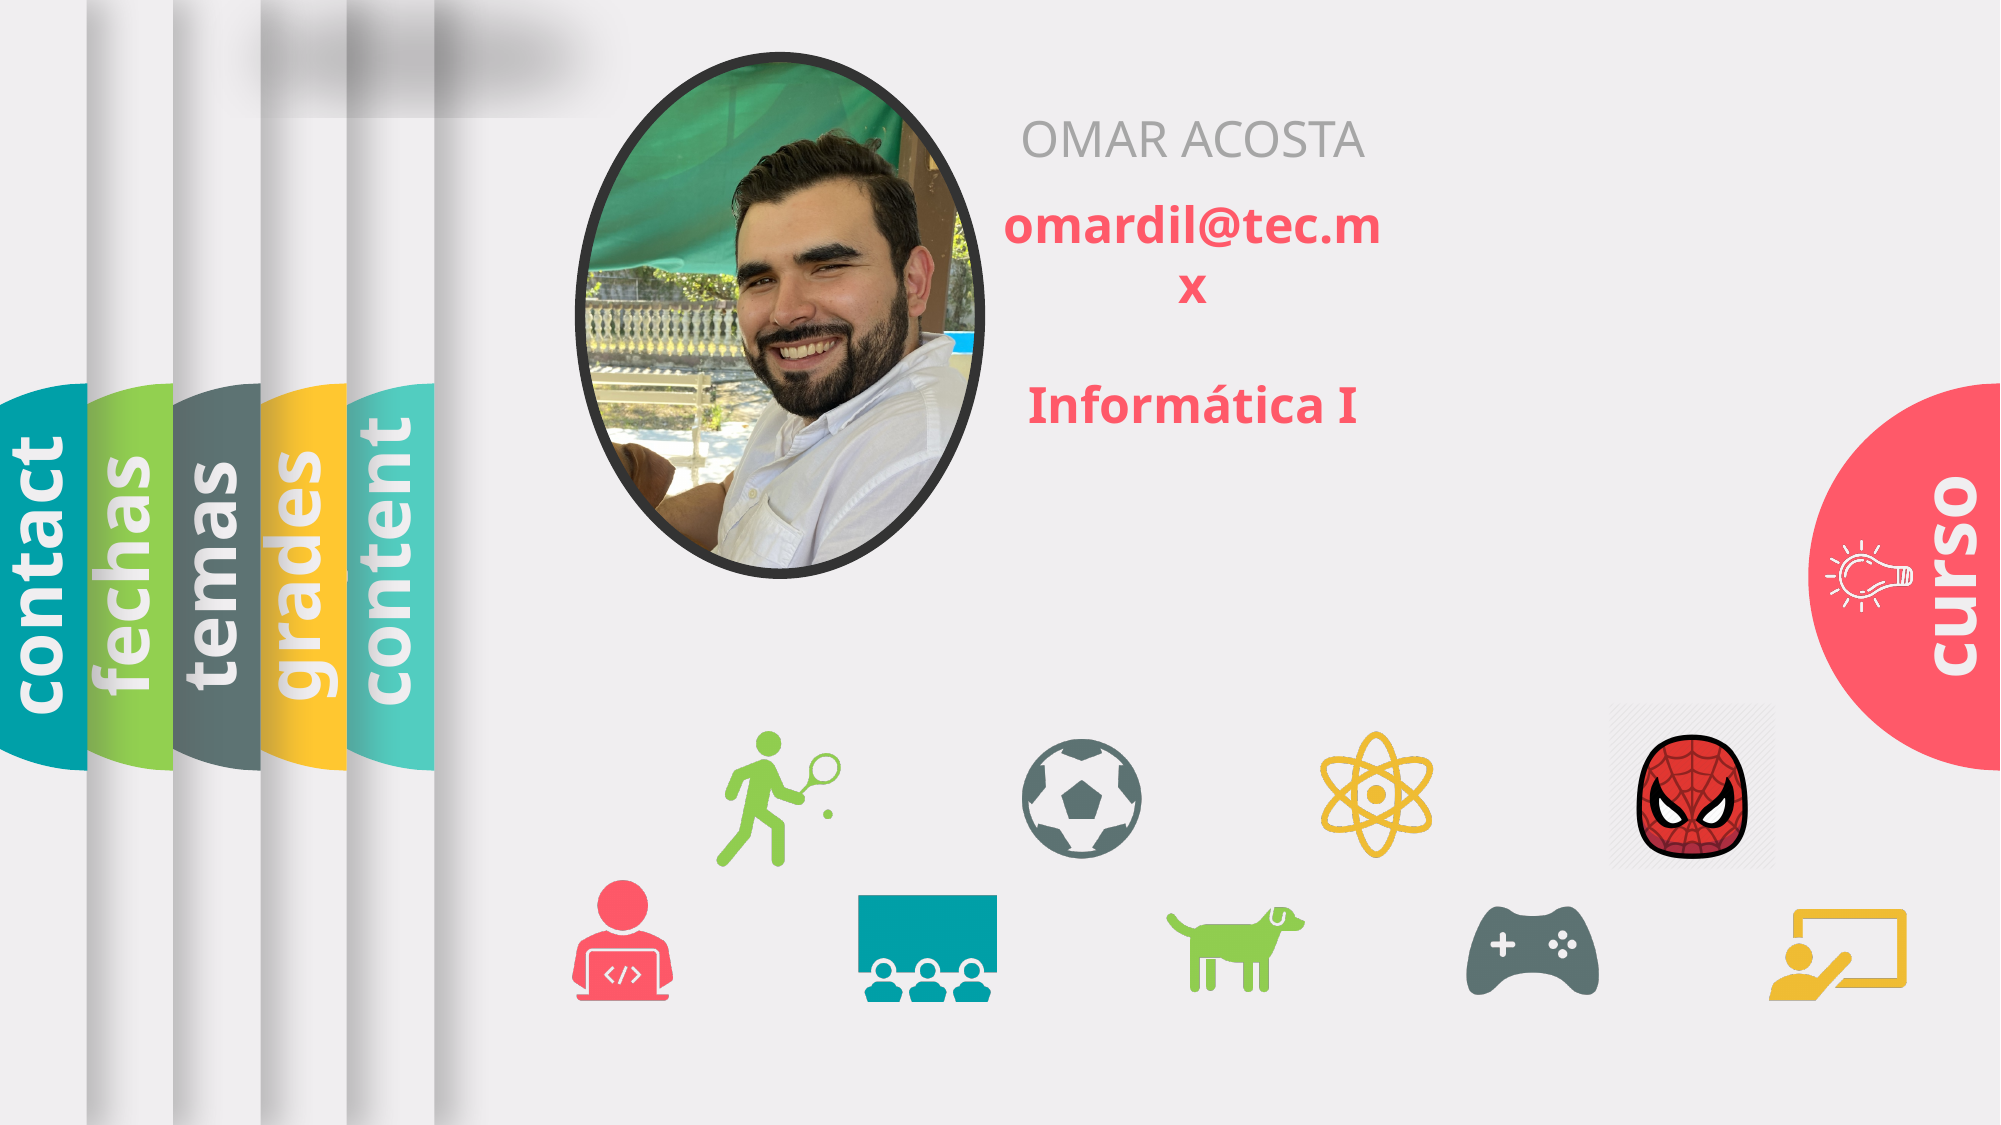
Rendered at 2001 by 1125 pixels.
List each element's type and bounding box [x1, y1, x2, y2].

text_box [88, 0, 173, 1125]
text_box [347, 0, 435, 1125]
picture [1160, 874, 1311, 1025]
text_box [261, 0, 347, 1125]
text_box [0, 0, 88, 1125]
picture [1301, 719, 1452, 870]
picture [1006, 723, 1157, 874]
text_box [435, 0, 2000, 1125]
text_box [980, 100, 1410, 384]
picture [1762, 879, 1913, 1030]
picture [580, 57, 980, 574]
picture [1457, 875, 1608, 1026]
text_box [173, 0, 261, 1125]
picture [547, 858, 698, 1009]
picture [1608, 702, 1776, 870]
picture [703, 723, 1003, 1024]
